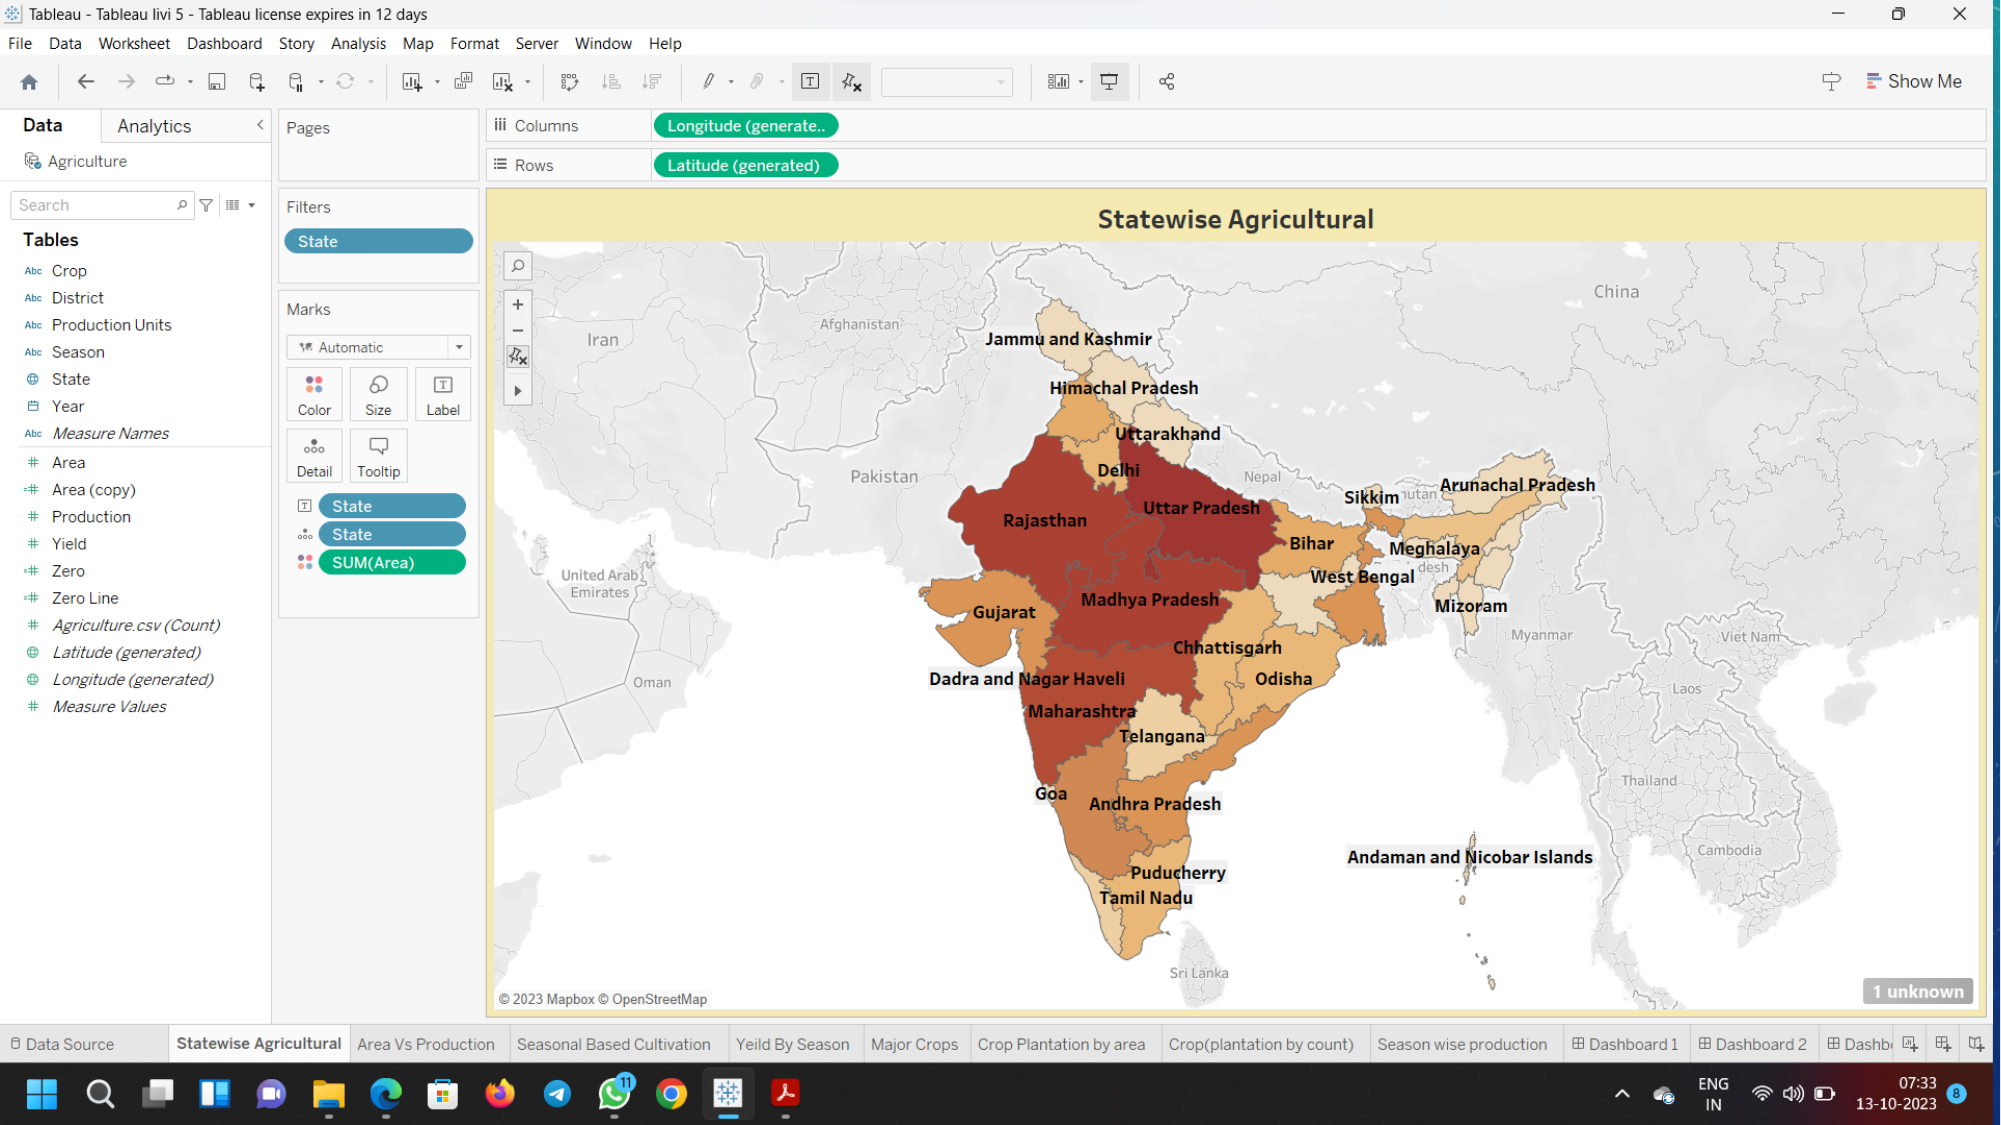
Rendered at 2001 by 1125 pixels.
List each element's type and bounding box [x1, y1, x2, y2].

list [0, 0, 1993, 1125]
picture [1993, 0, 2001, 1125]
